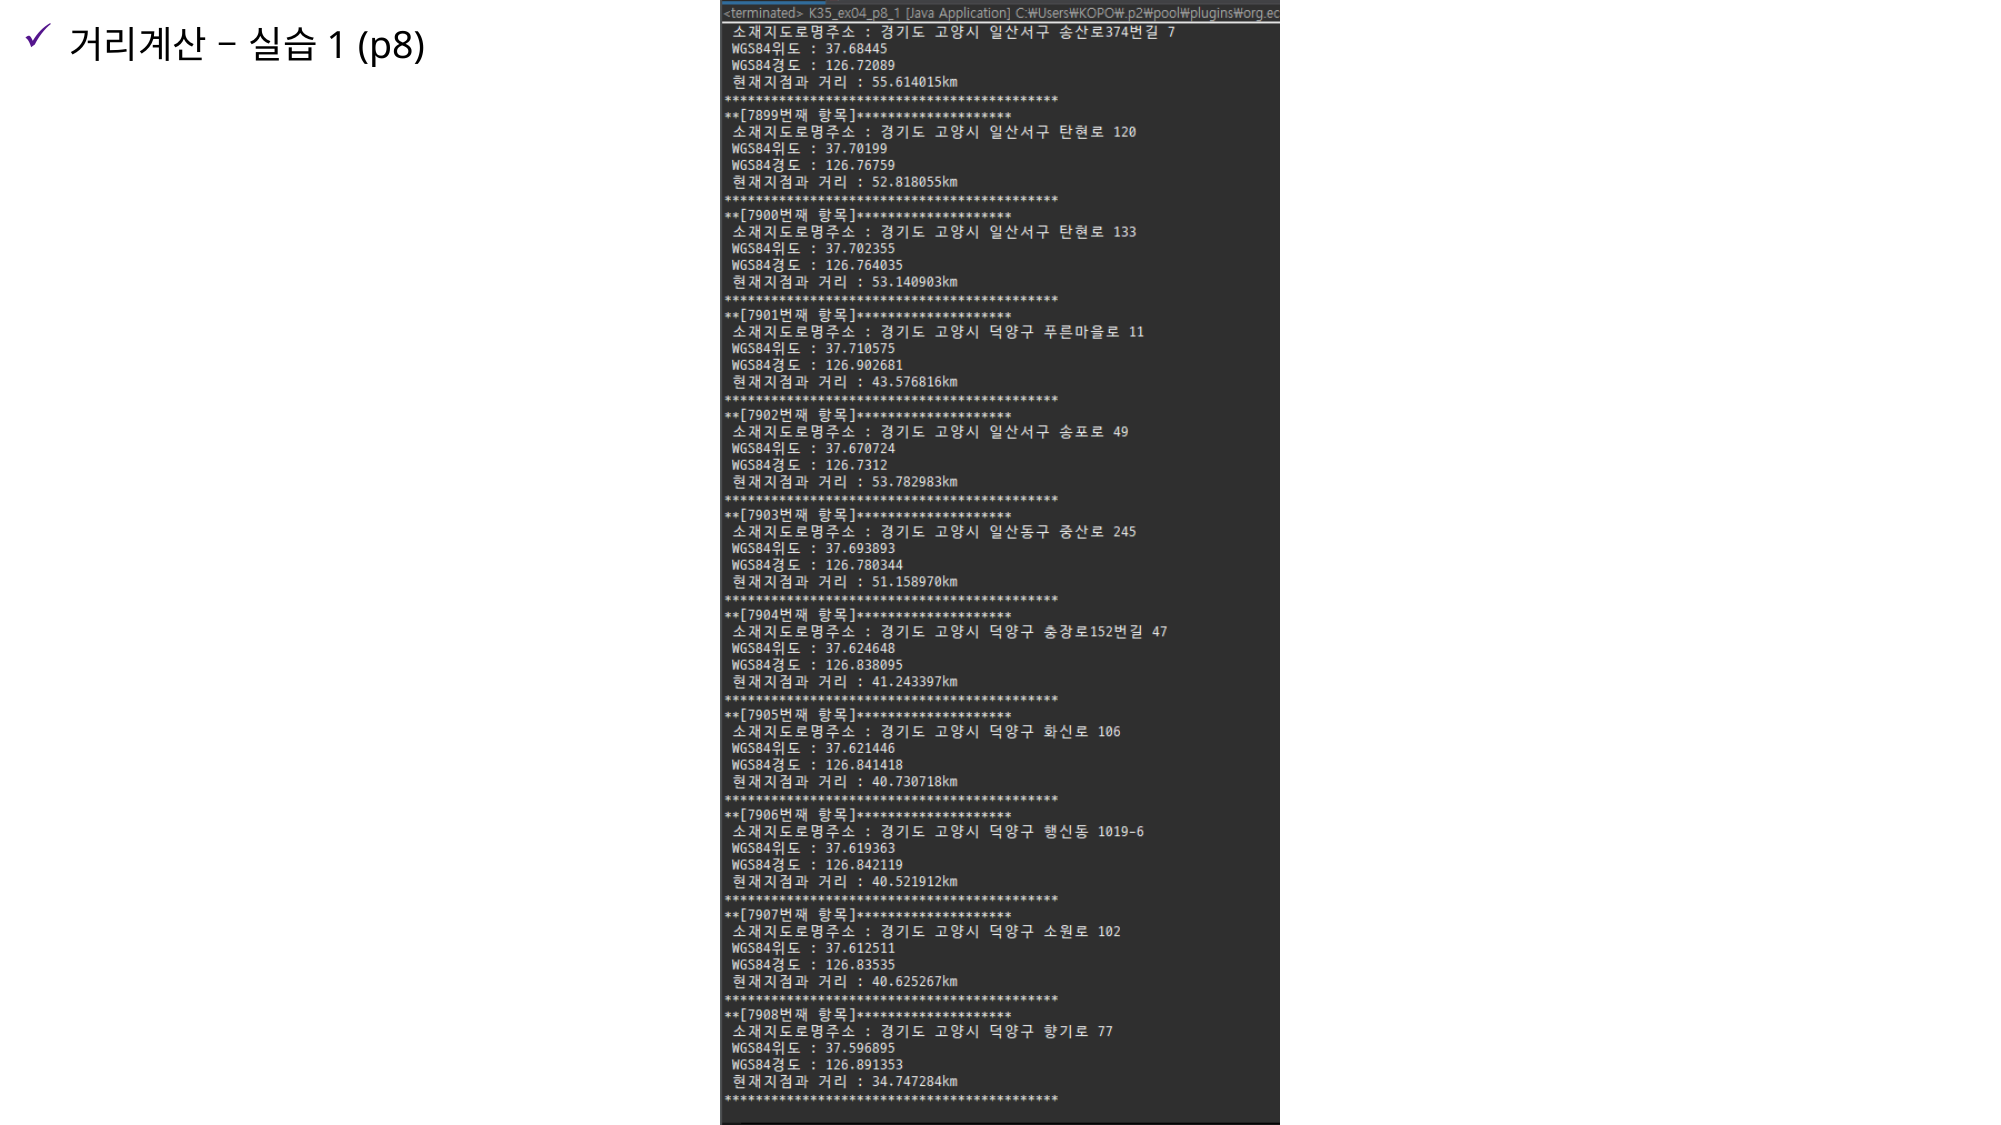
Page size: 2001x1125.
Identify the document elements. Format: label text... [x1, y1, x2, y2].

picture [720, 0, 1280, 1125]
text_box 거리계산 – 실습1 (p8) [7, 0, 440, 74]
